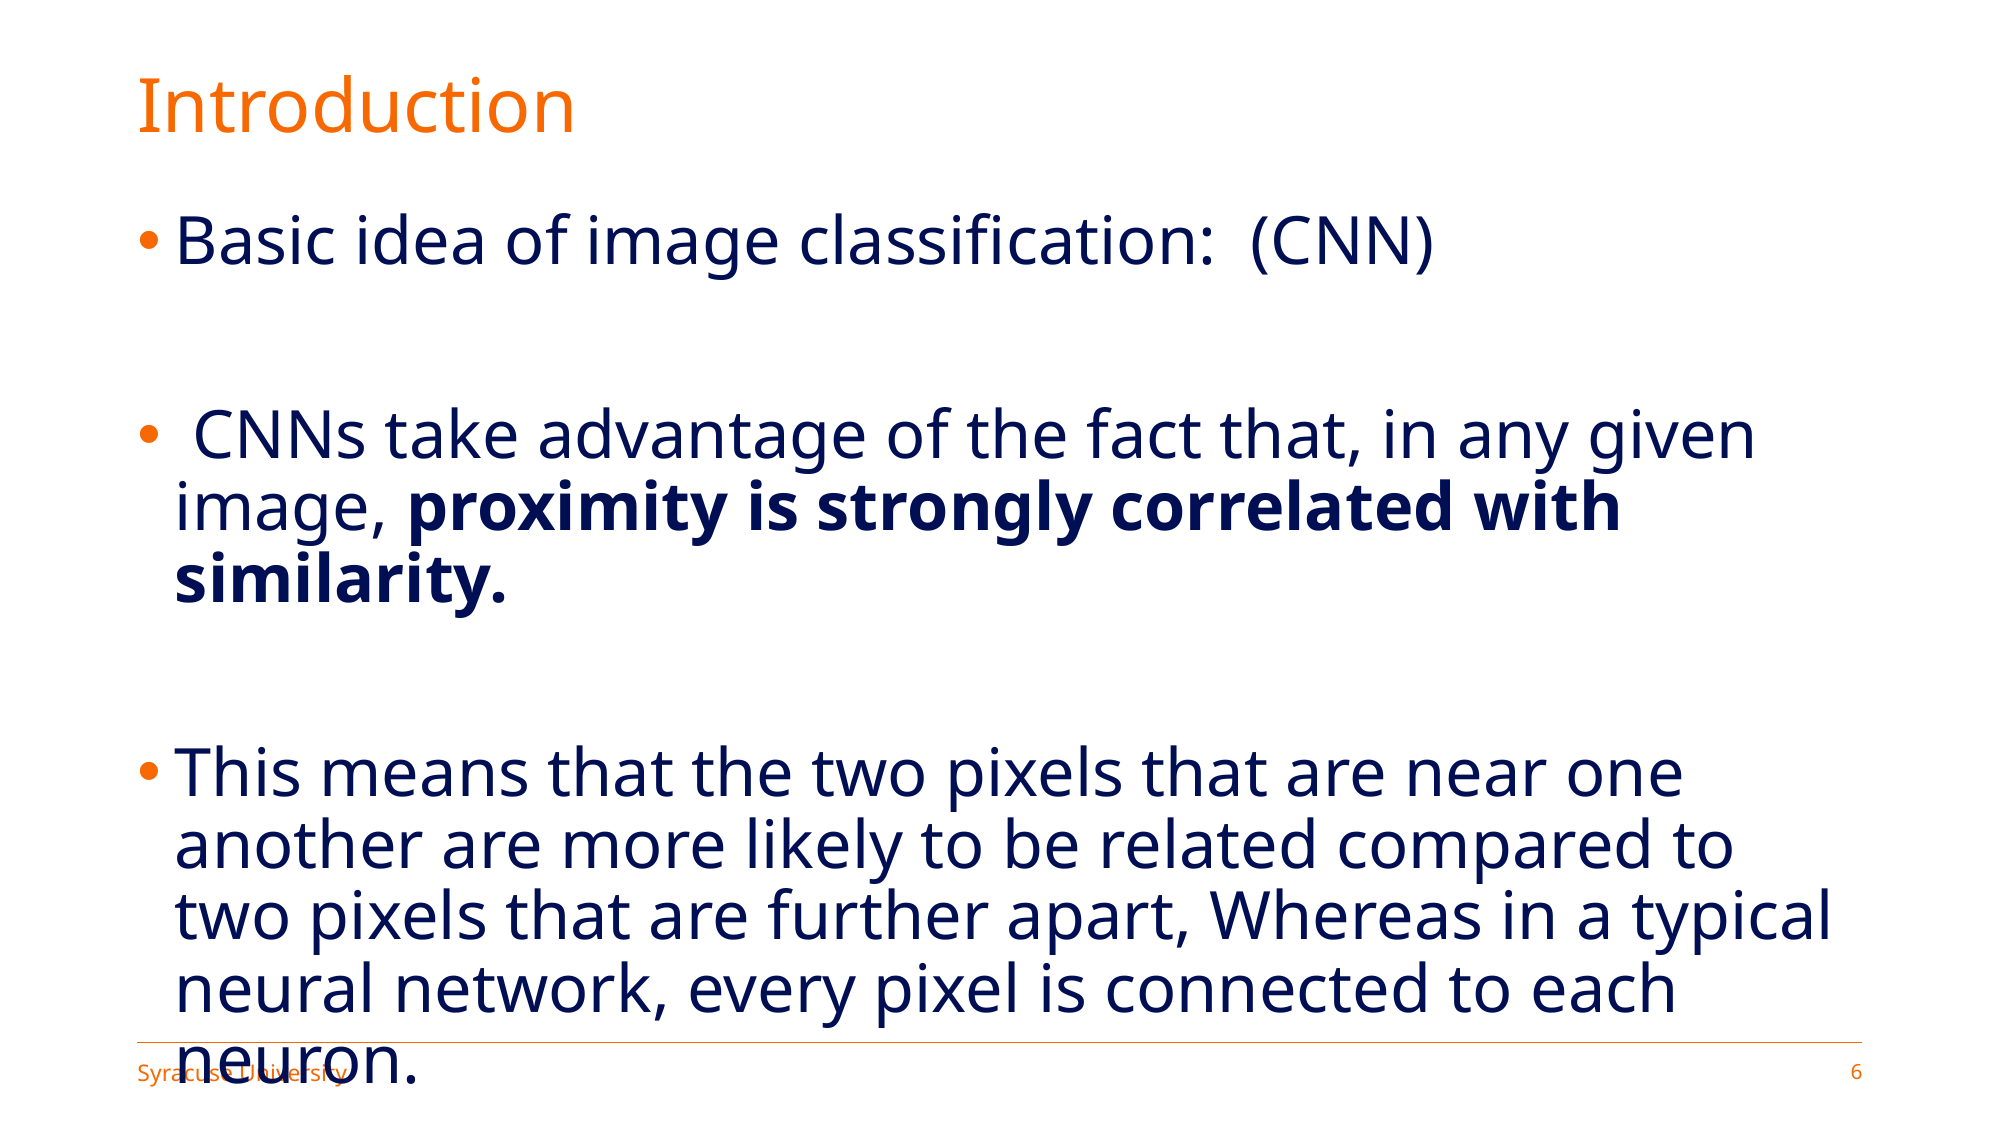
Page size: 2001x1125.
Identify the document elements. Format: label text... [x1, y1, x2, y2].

title Introduction [137, 0, 1863, 199]
list Basic idea of image classification: (CNN) CNNs take advantage of the fact that, in any given image, proximity is strongly correlated with similarity. This means that the two pixels that are near one another are more likely to be related compared to two pixels that are further apart, Whereas in a typical neural network, every pixel is connected to each neuron. [137, 199, 1863, 975]
